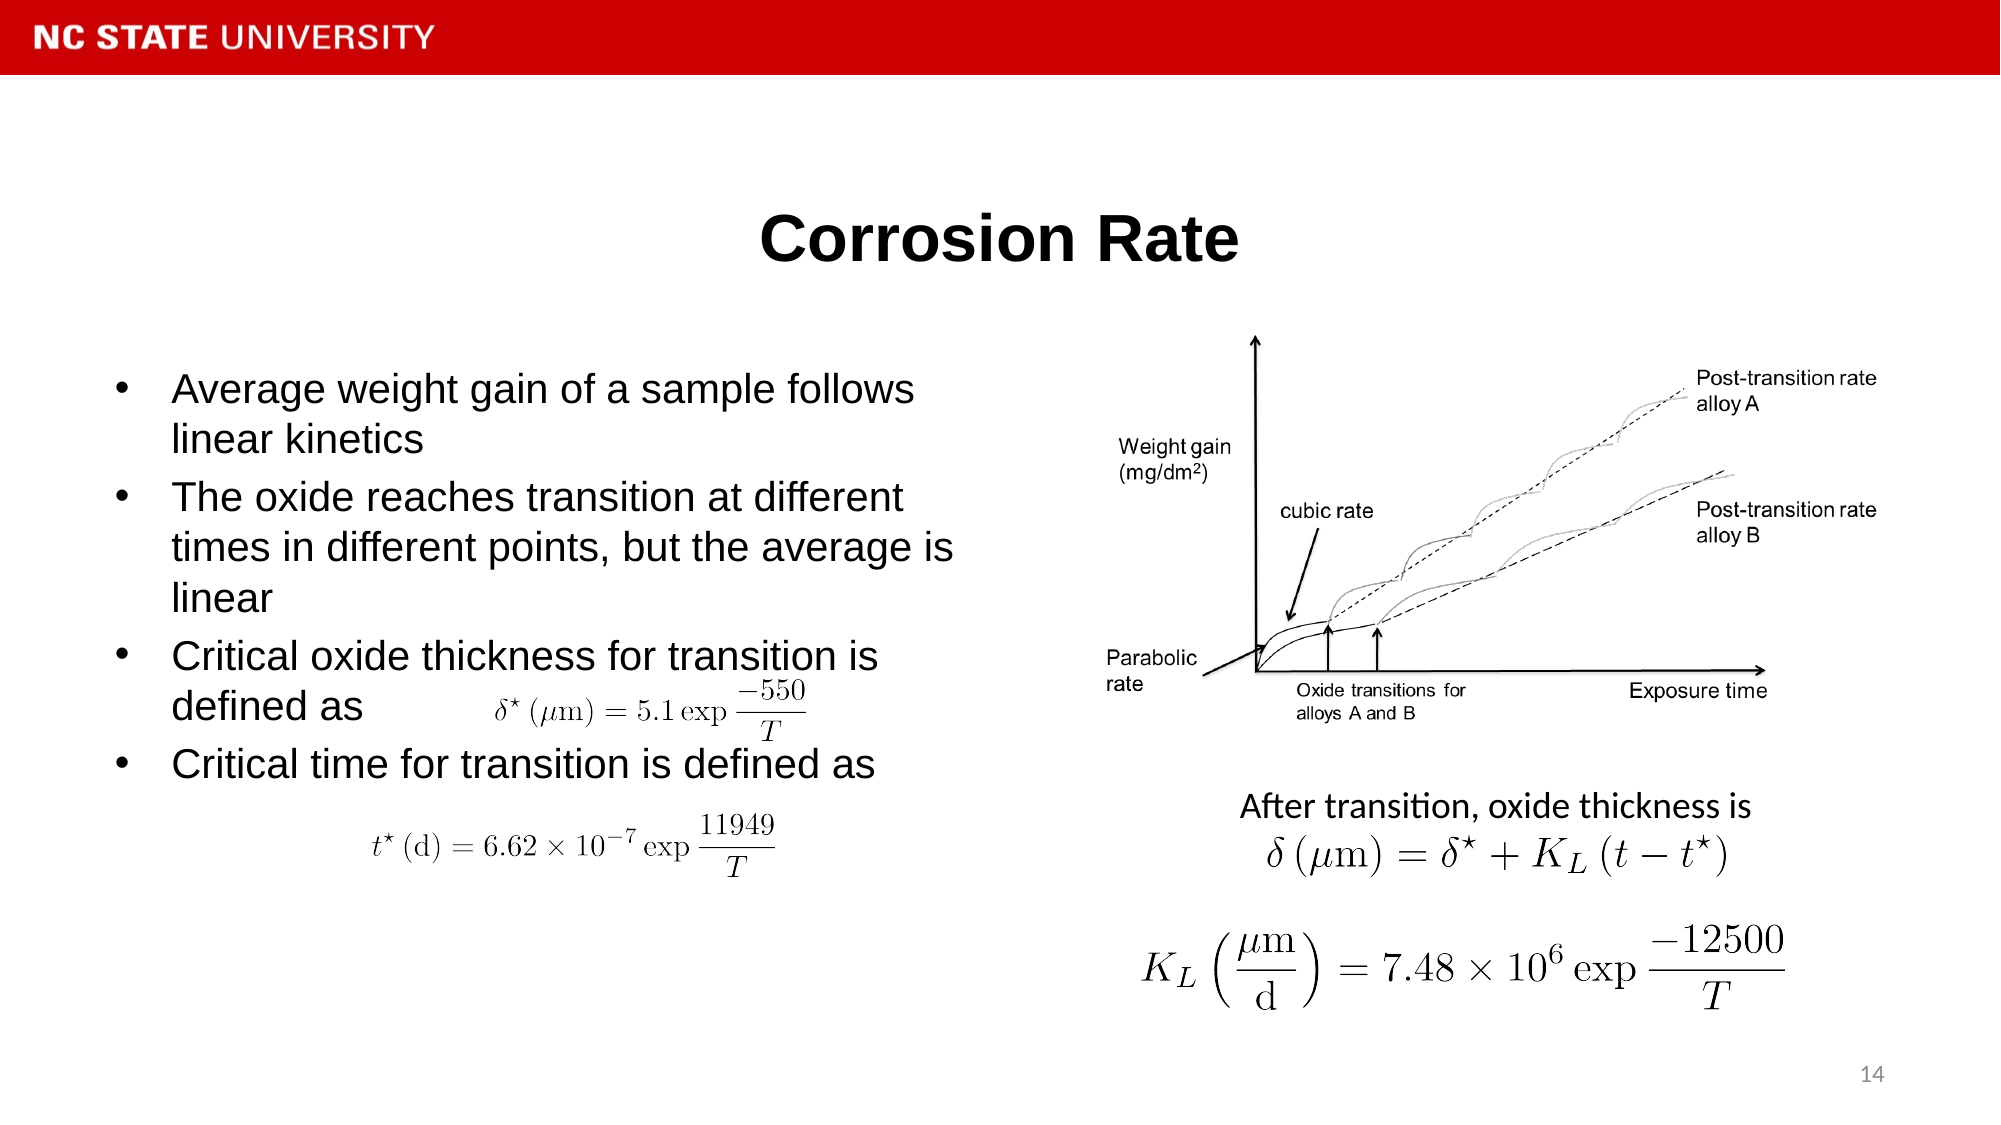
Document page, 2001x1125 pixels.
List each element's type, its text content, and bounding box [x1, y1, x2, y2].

picture [1140, 924, 1785, 1011]
picture [1092, 322, 1907, 742]
picture [1267, 833, 1726, 877]
picture [0, 0, 2000, 75]
picture [372, 813, 775, 877]
list Average weight gain of a sample follows linear kinetics The oxide reaches transition at different times in different points, but the average is linear Critical oxide thickness for transition is defined as Critical time for transition is defined as [99, 354, 997, 1005]
title Corrosion Rate [99, 147, 1900, 323]
picture [495, 678, 806, 742]
text_box After transition, oxide thickness is [1225, 773, 1768, 834]
slide_number 14 [1433, 1042, 1900, 1103]
